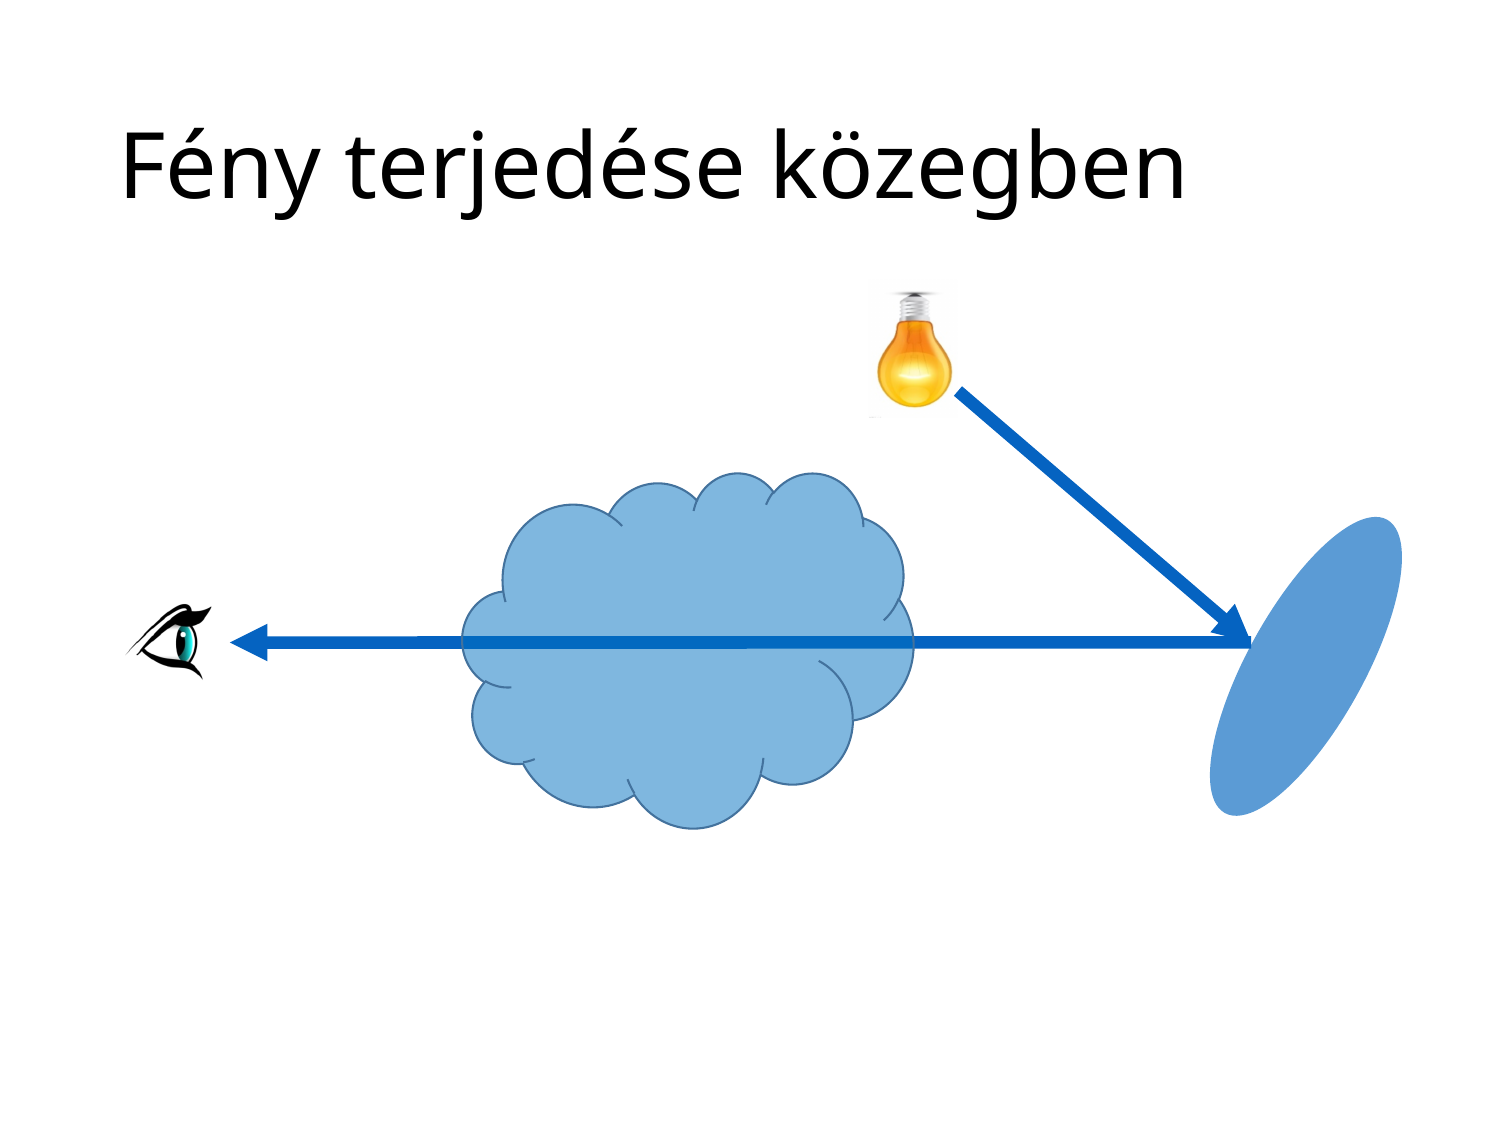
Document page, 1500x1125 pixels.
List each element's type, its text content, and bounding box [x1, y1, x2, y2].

text_box [461, 472, 915, 830]
picture [122, 602, 214, 683]
text_box [1210, 517, 1401, 815]
text_box [958, 390, 1252, 643]
picture [868, 279, 958, 418]
text_box [229, 636, 461, 649]
title Fény terjedése közegben [103, 59, 1397, 278]
